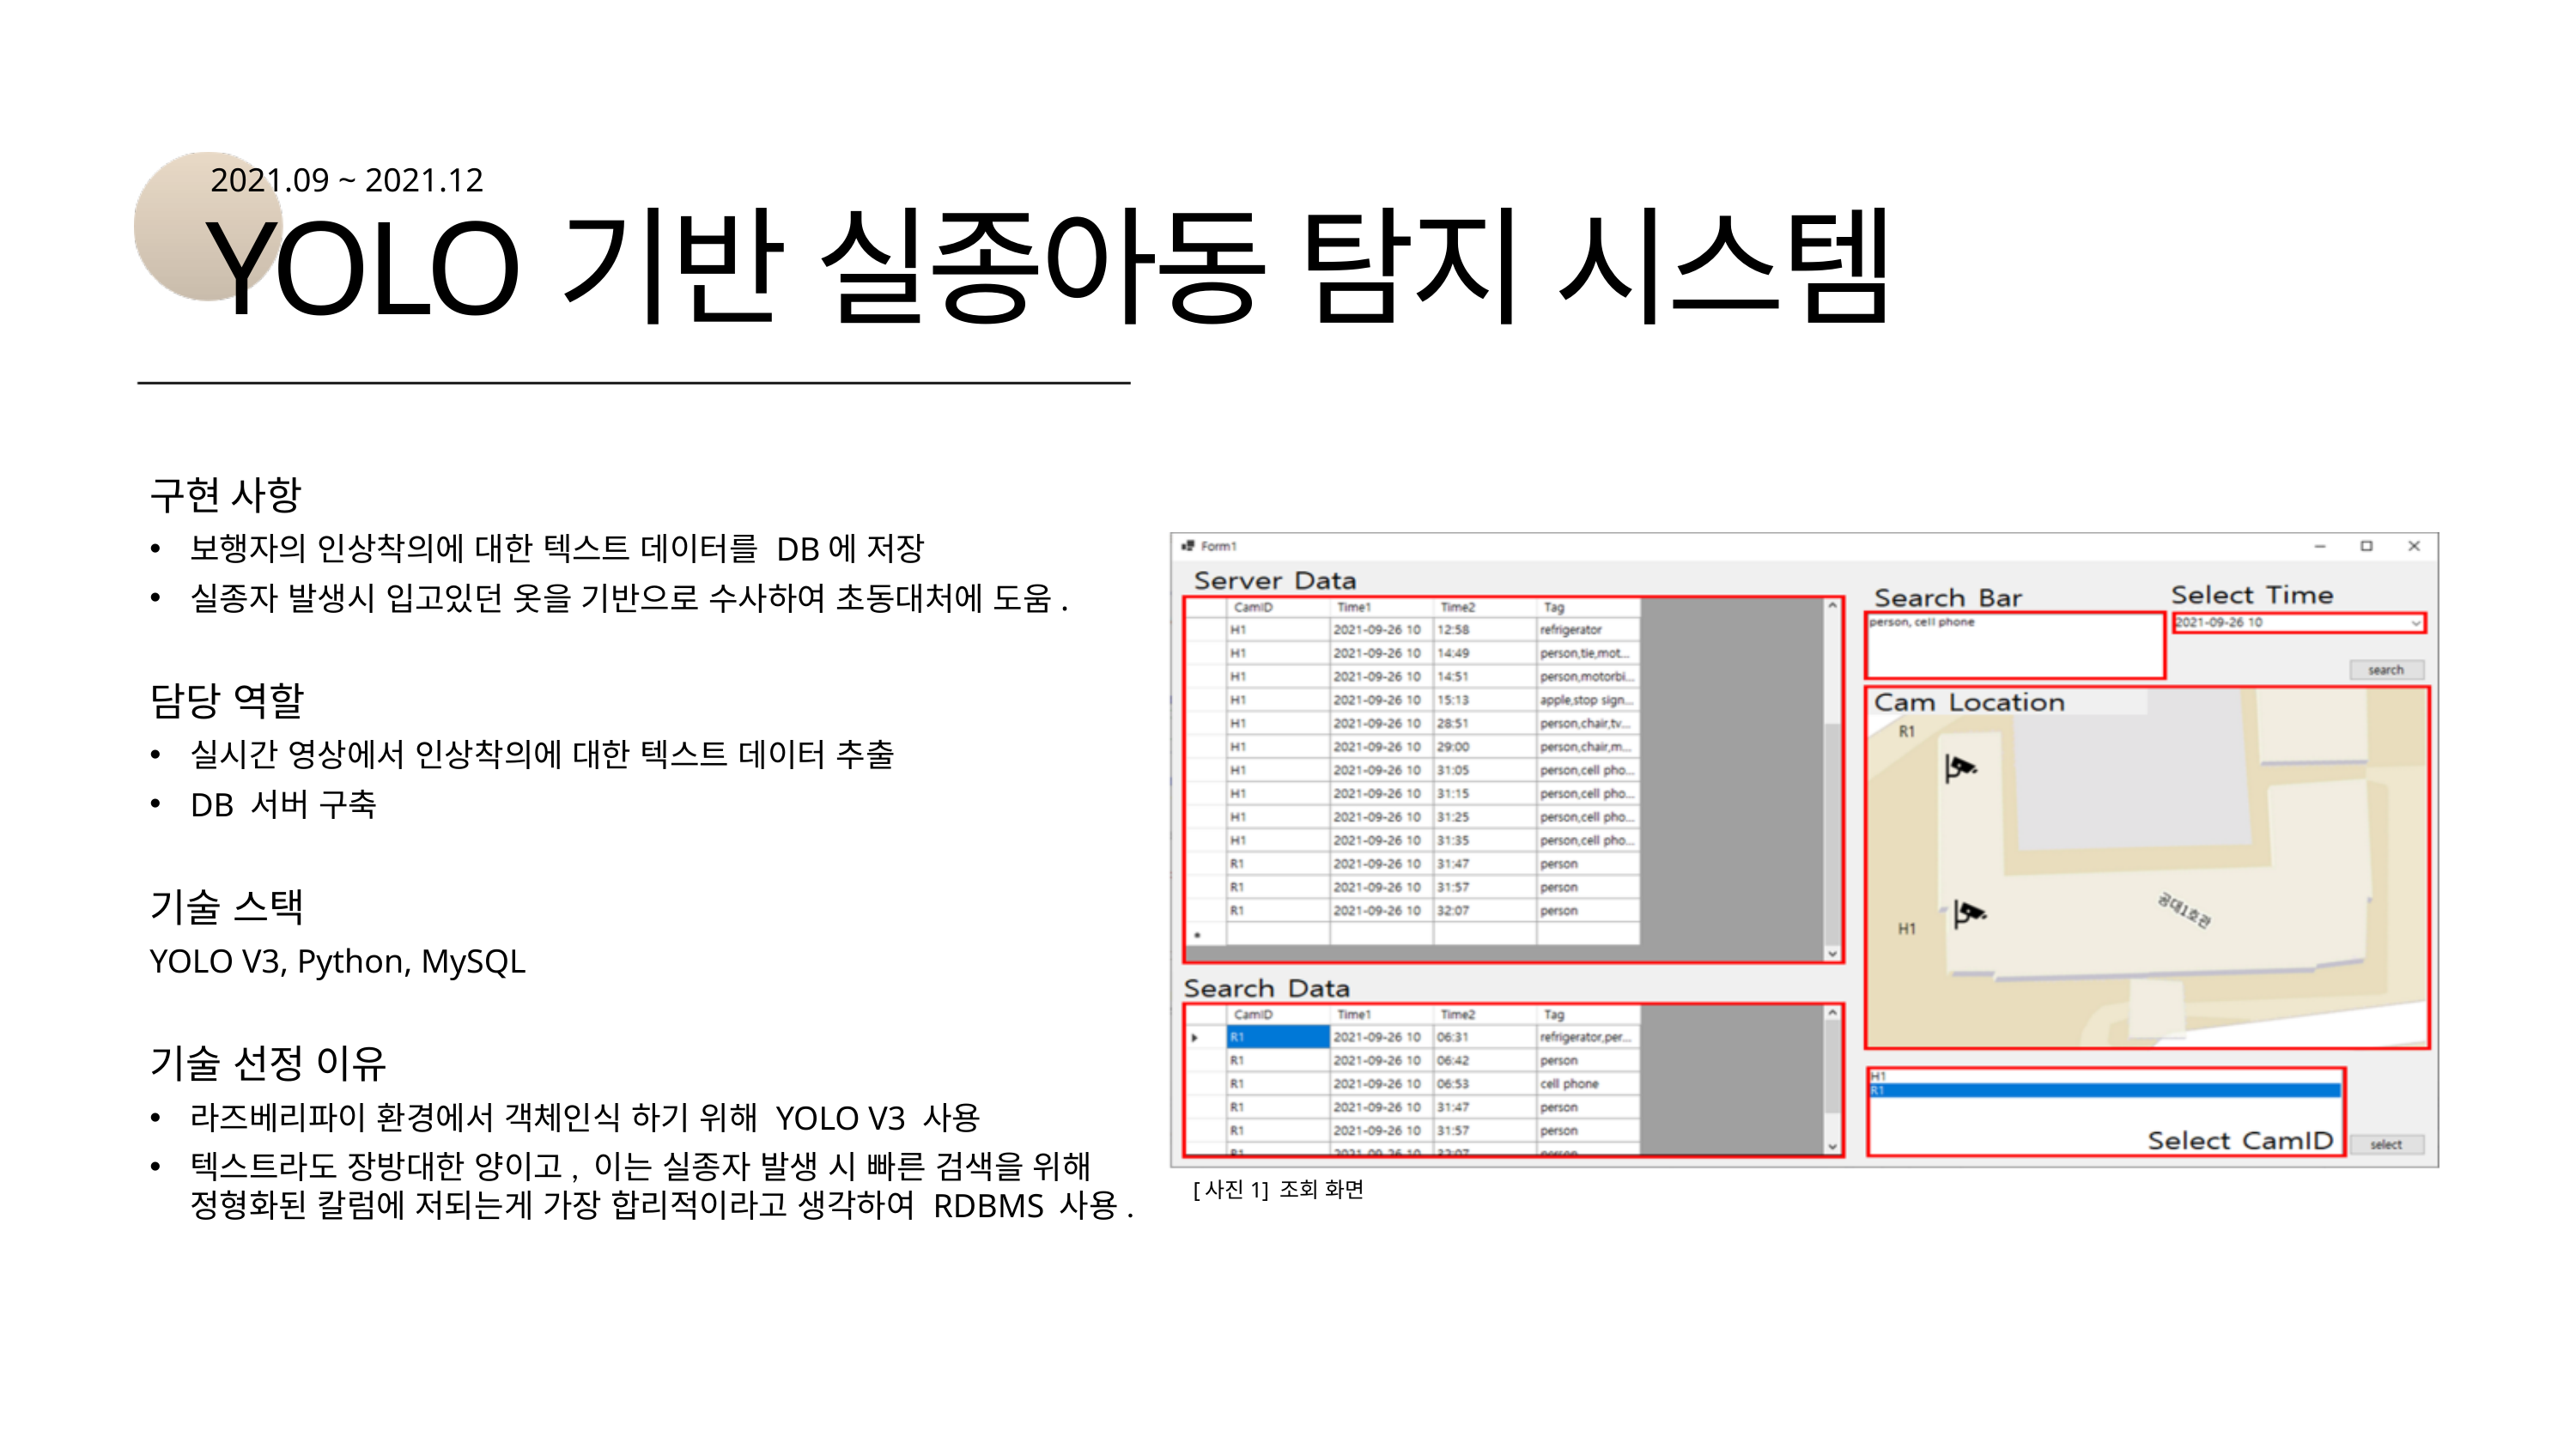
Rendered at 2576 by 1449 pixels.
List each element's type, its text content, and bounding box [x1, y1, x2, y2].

text_box 2021.09 ~ 2021.12 [285, 153, 971, 205]
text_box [134, 152, 283, 301]
text_box 구현 사항 보행자의 인상착의에 대한 텍스트 데이터를 DB에 저장 실종자 발생시 입고있던 옷을 기반으로 수사하여 초동대처에 도움. 담당 역할 실시간 영상에서 인상착의에 대한 텍스트 데이터 추출 DB 서버 구축 기술 스택 YOLO V3, Python, MySQL 기술 선정 이유 라즈베리파이 환경에서 객체인식 하기 위해 YOLO V3 사용 텍스트라도 장방대한 양이고, 이는 실종자 발생 시 빠른 검색을 위해 정형화된 칼럼에 저되는게 가장 합리적이라고 생각하여 RDBMS 사용. [137, 464, 1165, 1231]
picture [1164, 532, 2439, 1171]
text_box YOLO기반 실종아동 탐지 시스템 [192, 179, 2072, 347]
text_box [사진1] 조회 화면 [1180, 1179, 2221, 1209]
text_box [137, 380, 1131, 385]
